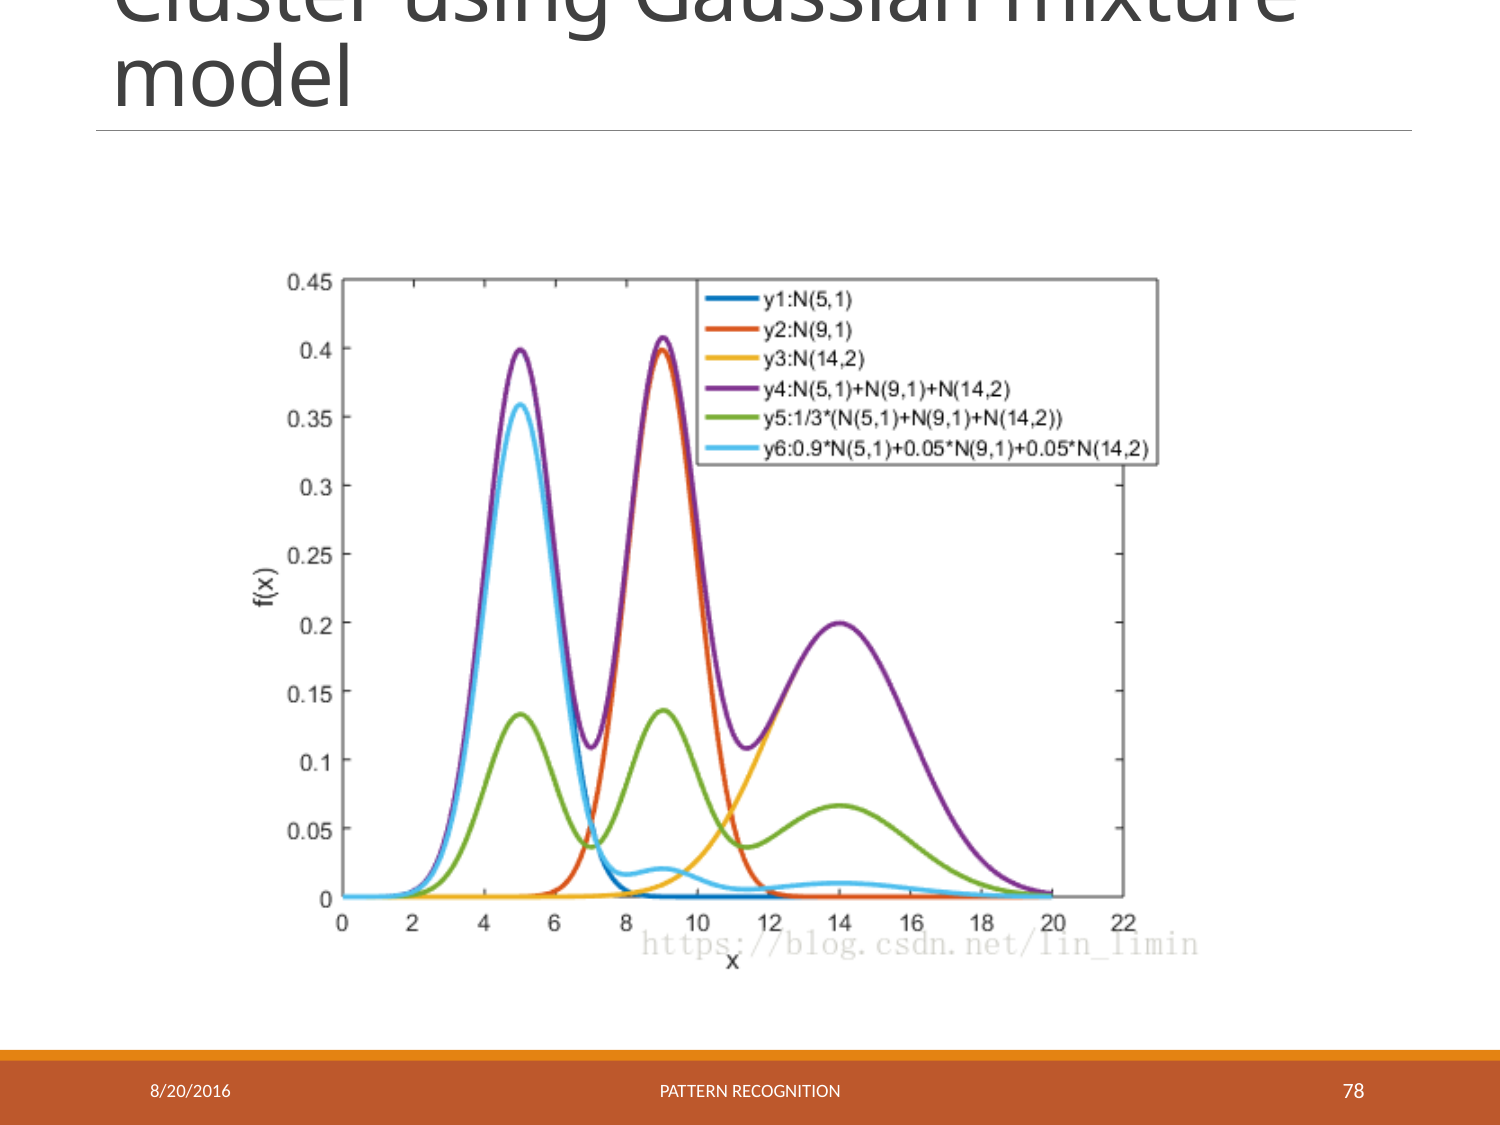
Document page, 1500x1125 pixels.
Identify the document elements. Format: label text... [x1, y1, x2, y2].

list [211, 224, 1219, 980]
slide_number 78 [1218, 1059, 1380, 1120]
footer Pattern recognition [453, 1059, 1047, 1120]
title Cluster using Gaussian mixture model [96, 19, 1413, 131]
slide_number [135, 1059, 440, 1120]
